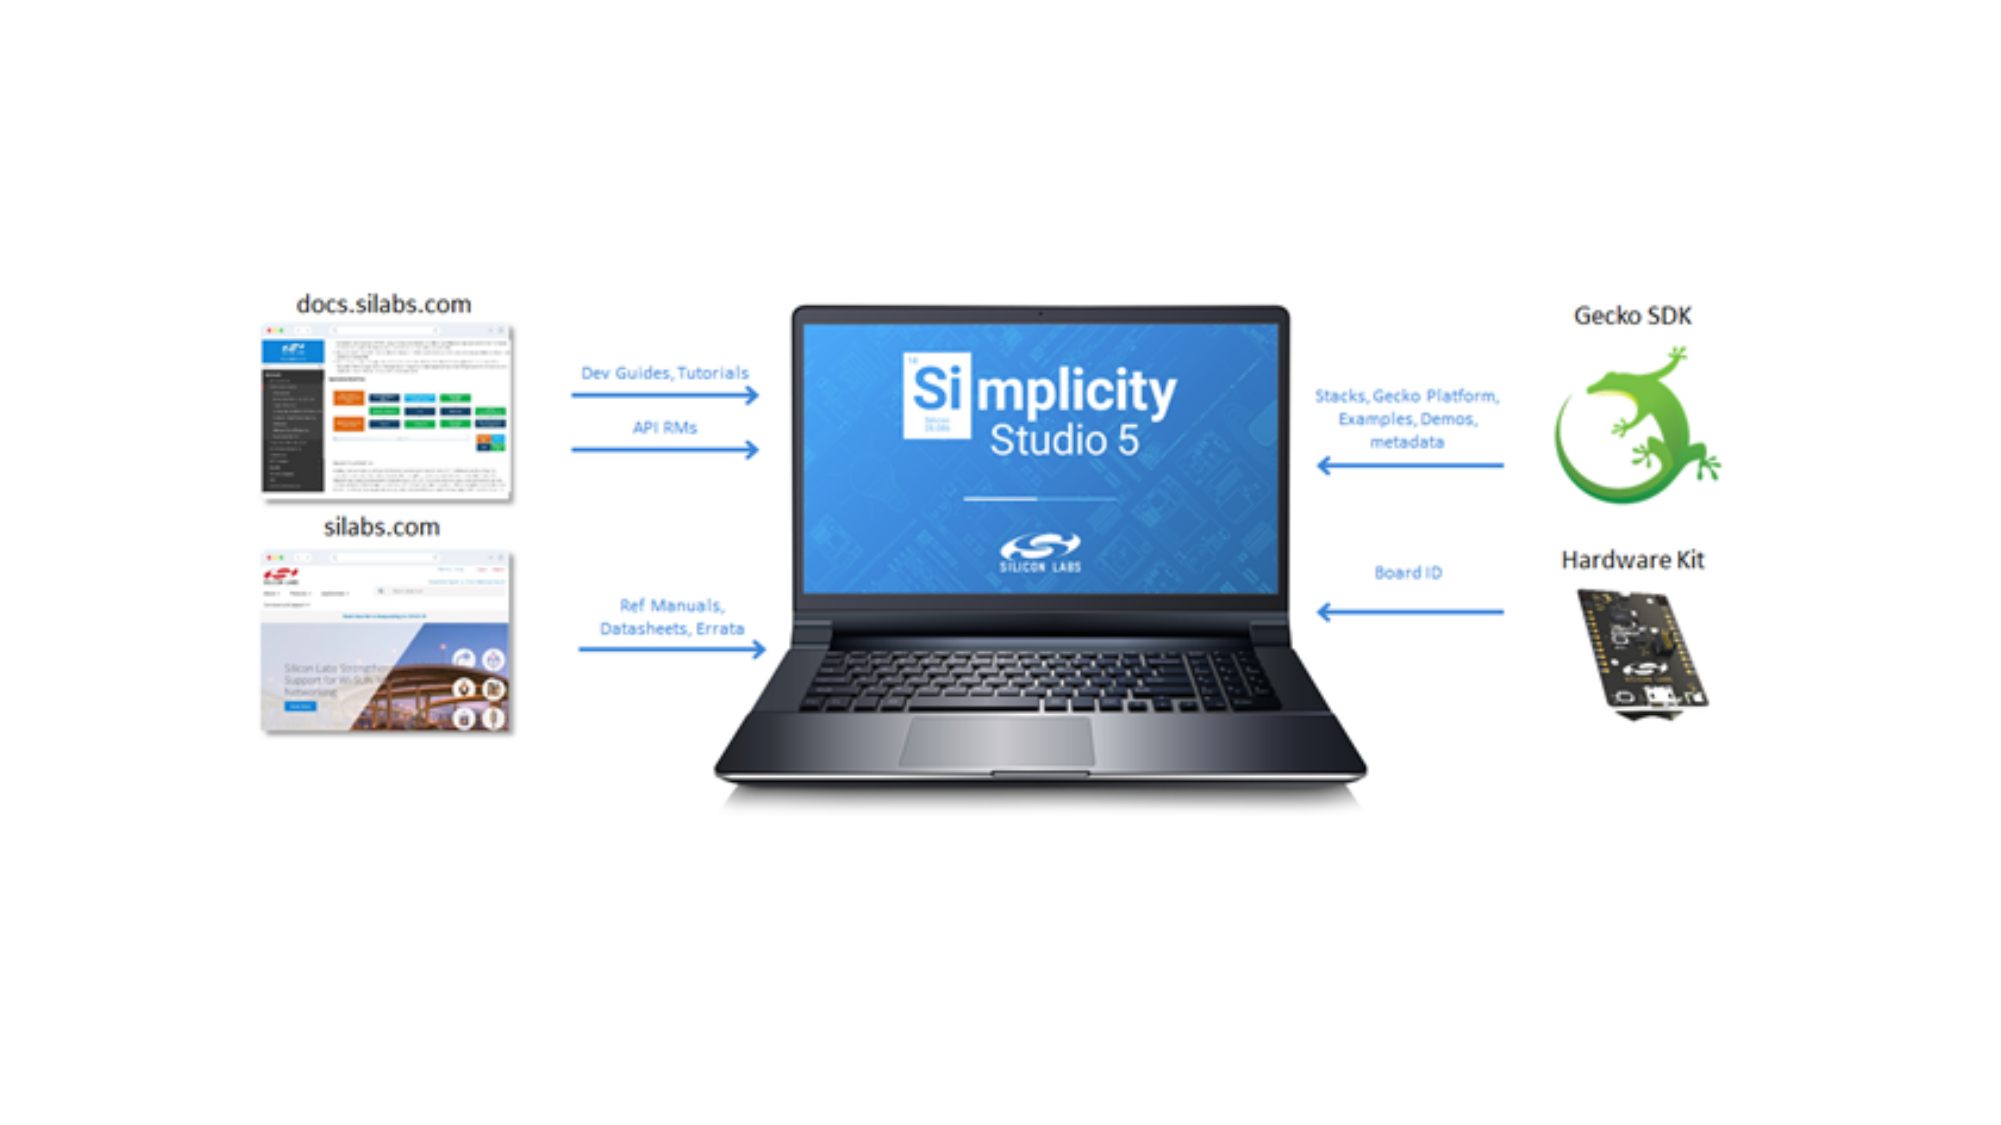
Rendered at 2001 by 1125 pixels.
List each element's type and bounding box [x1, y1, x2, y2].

picture [257, 263, 1743, 862]
